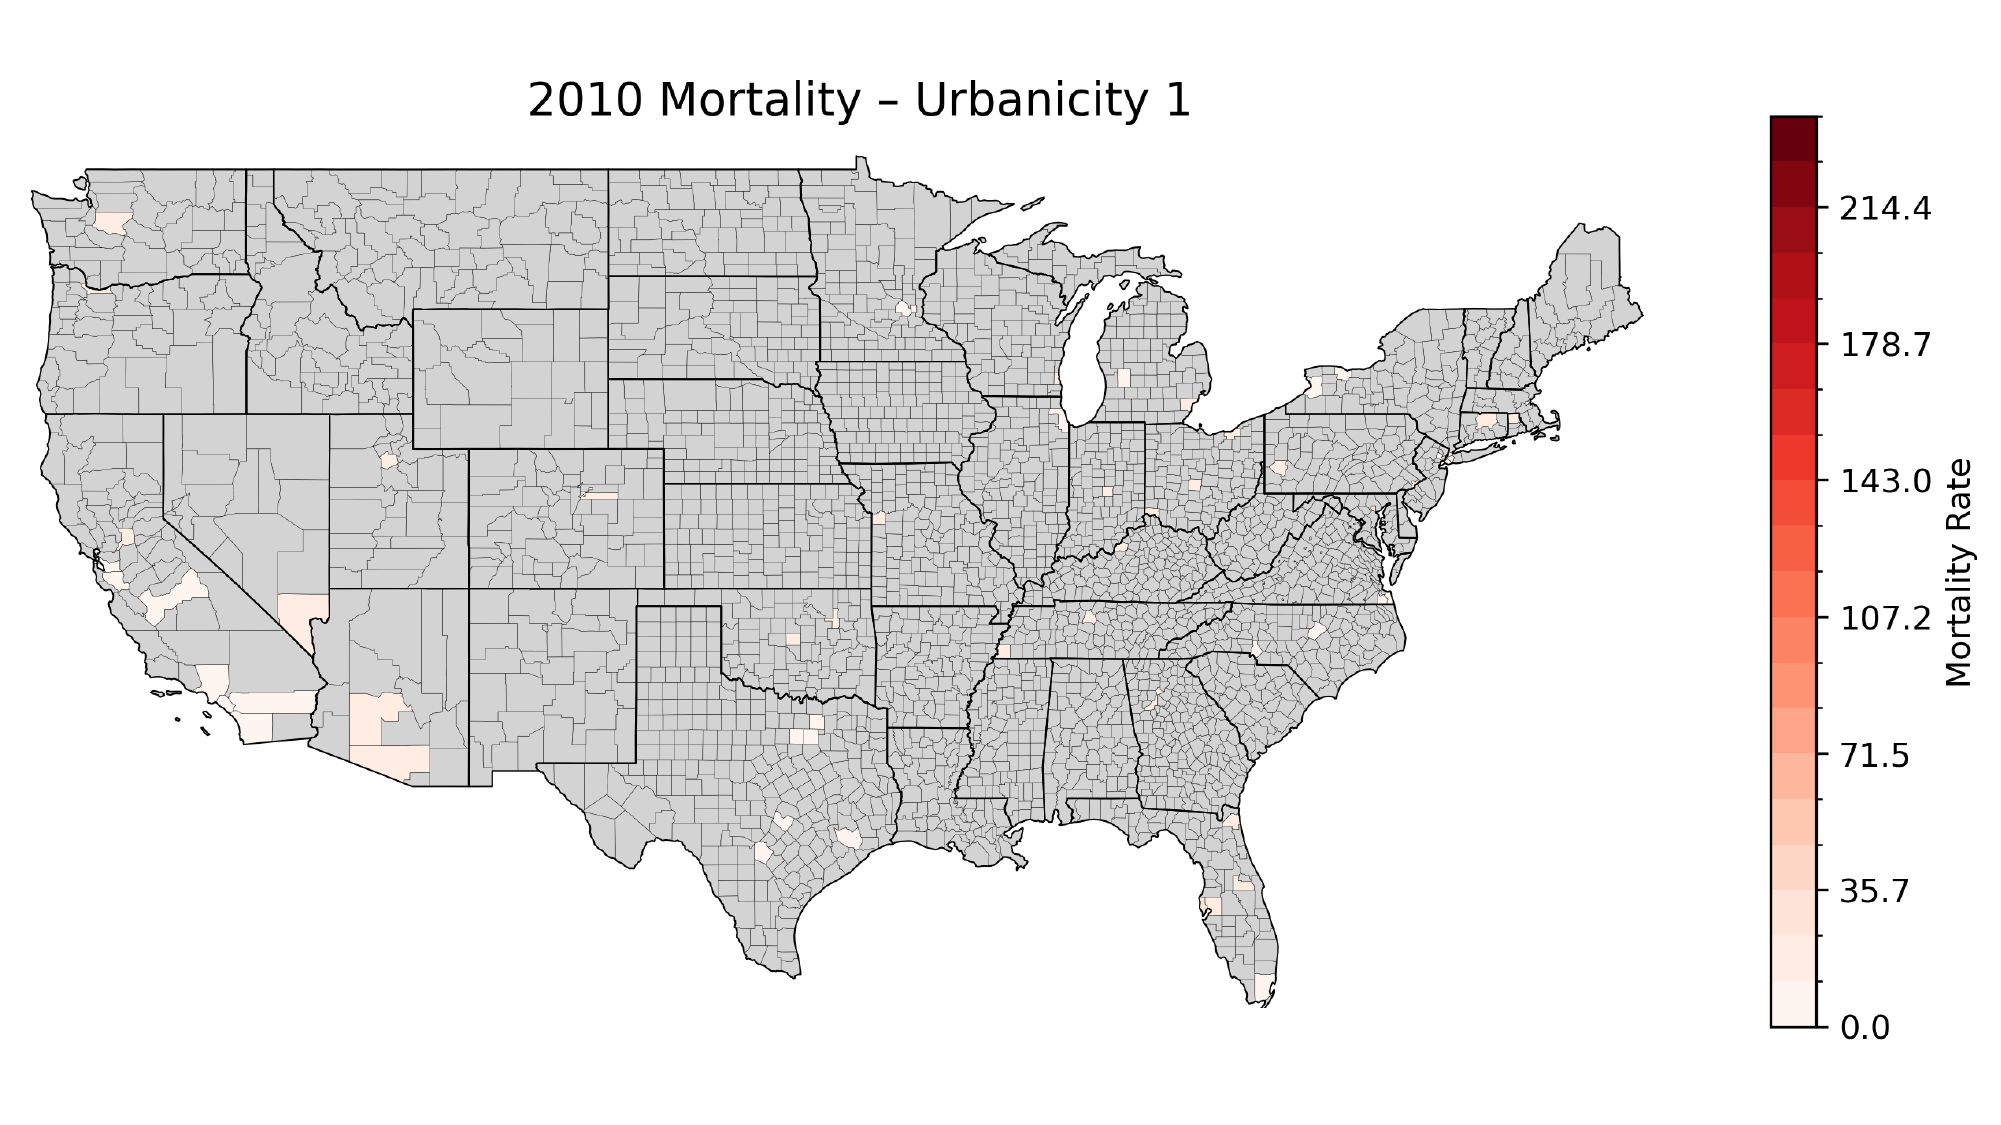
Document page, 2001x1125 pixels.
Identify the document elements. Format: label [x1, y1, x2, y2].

picture [0, 56, 2000, 1069]
